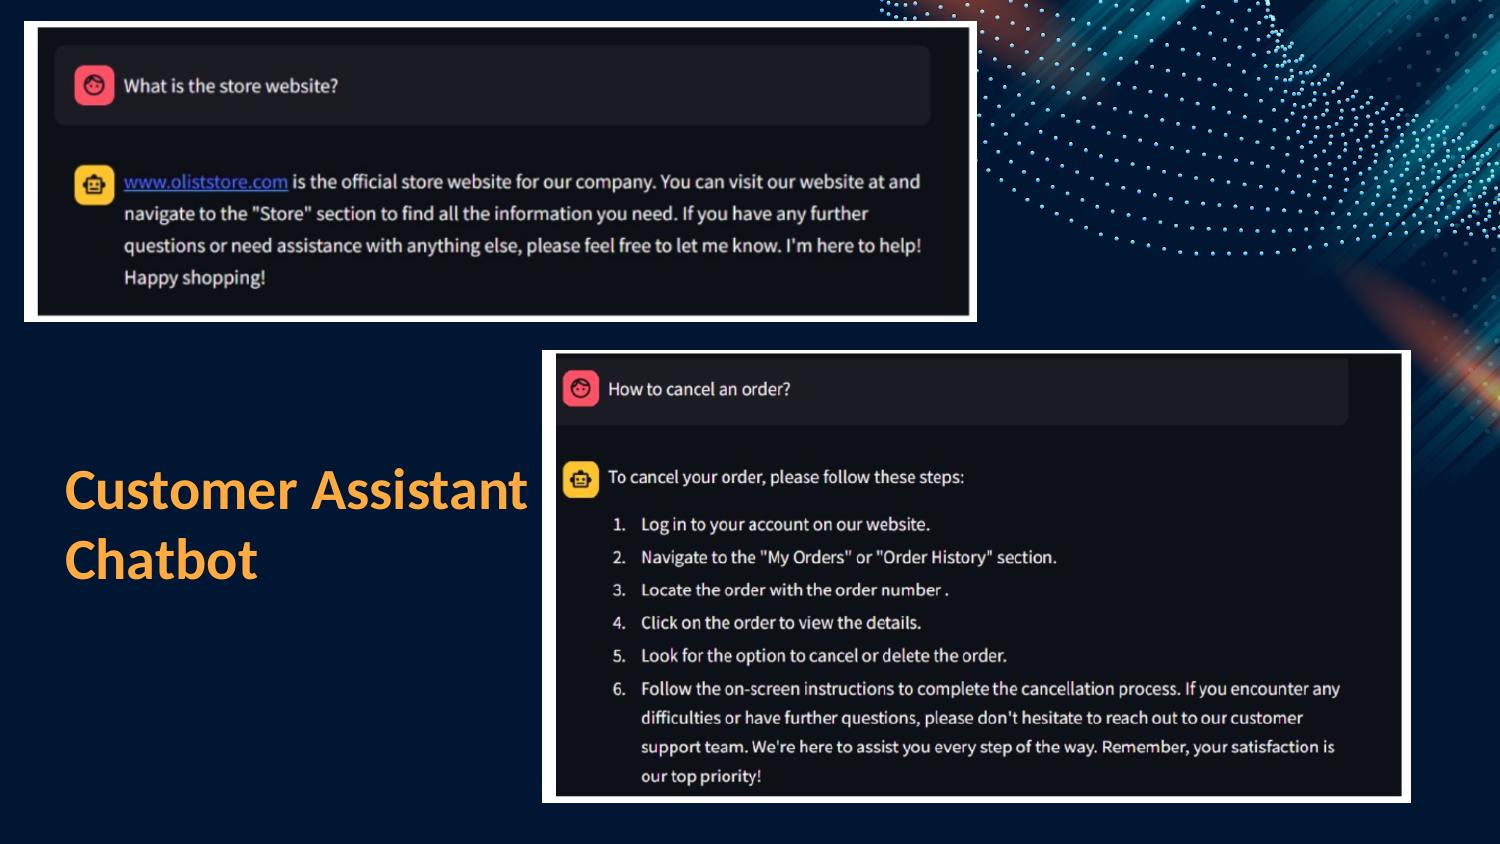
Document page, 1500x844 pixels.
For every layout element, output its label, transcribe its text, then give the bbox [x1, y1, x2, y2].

picture [24, 21, 977, 322]
text_box Customer Assistant Chatbot [50, 443, 542, 599]
picture [542, 350, 1411, 804]
